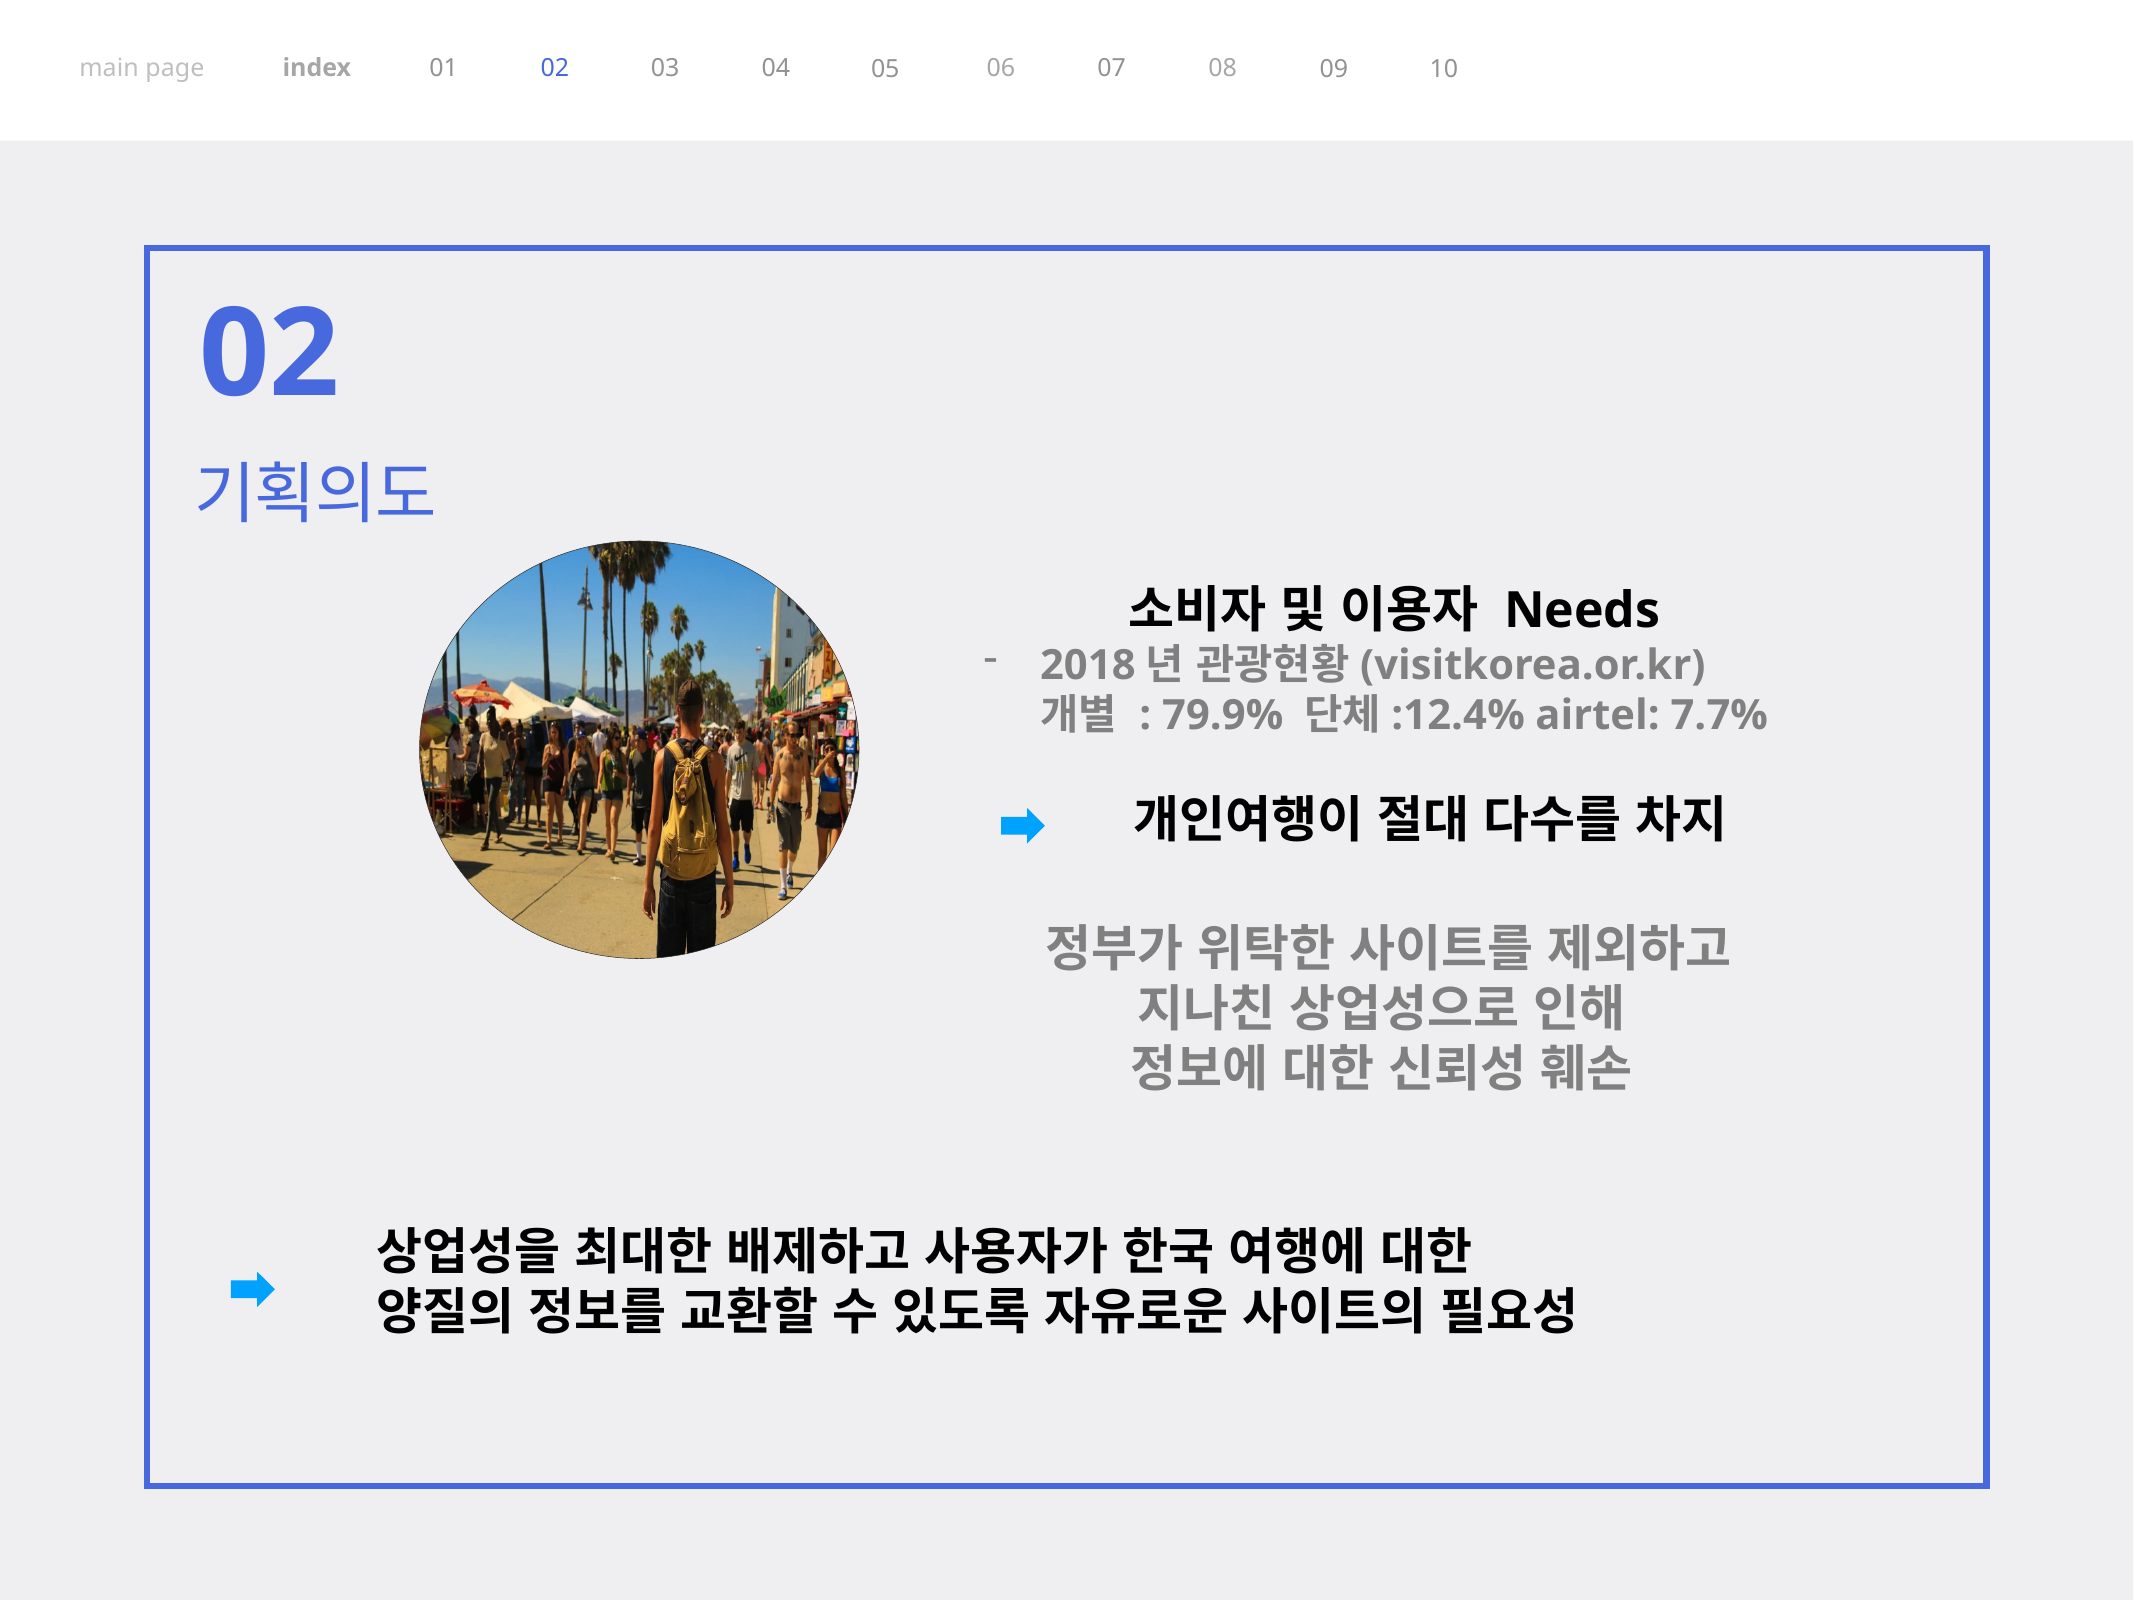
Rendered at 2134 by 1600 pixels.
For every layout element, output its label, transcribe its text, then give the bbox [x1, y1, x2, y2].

text_box 04 [753, 47, 799, 91]
text_box 09 [1311, 48, 1357, 92]
text_box 05 [862, 47, 908, 92]
text_box index [274, 47, 360, 91]
text_box 03 [642, 47, 688, 91]
text_box 소비자 및 이용자 Needs 2018년 관광현황(visitkorea.or.kr) 개별 : 79.9% 단체:12.4% airtel: 7.7% 개인여행이 절대 다수를 차지 [975, 569, 1827, 856]
text_box [1001, 808, 1045, 844]
text_box [0, 0, 2134, 141]
text_box 02 [191, 281, 349, 431]
text_box 기획의도 [186, 451, 446, 541]
text_box [230, 1271, 275, 1308]
text_box 정부가 위탁한 사이트를 제외하고 지나친 상업성으로 인해 정보에 대한 신뢰성 훼손 [1001, 907, 1777, 1105]
text_box [146, 248, 1987, 1487]
text_box 08 [1199, 47, 1246, 91]
text_box 01 [420, 47, 467, 91]
text_box 10 [1421, 47, 1467, 92]
picture [419, 540, 860, 959]
text_box 07 [1089, 47, 1135, 91]
text_box 06 [978, 47, 1024, 91]
text_box main page [71, 47, 213, 91]
text_box 02 [532, 47, 578, 91]
text_box 상업성을 최대한 배제하고 사용자가 한국 여행에 대한 양질의 정보를 교환할 수 있도록 자유로운 사이트의 필요성 [358, 1211, 1885, 1349]
